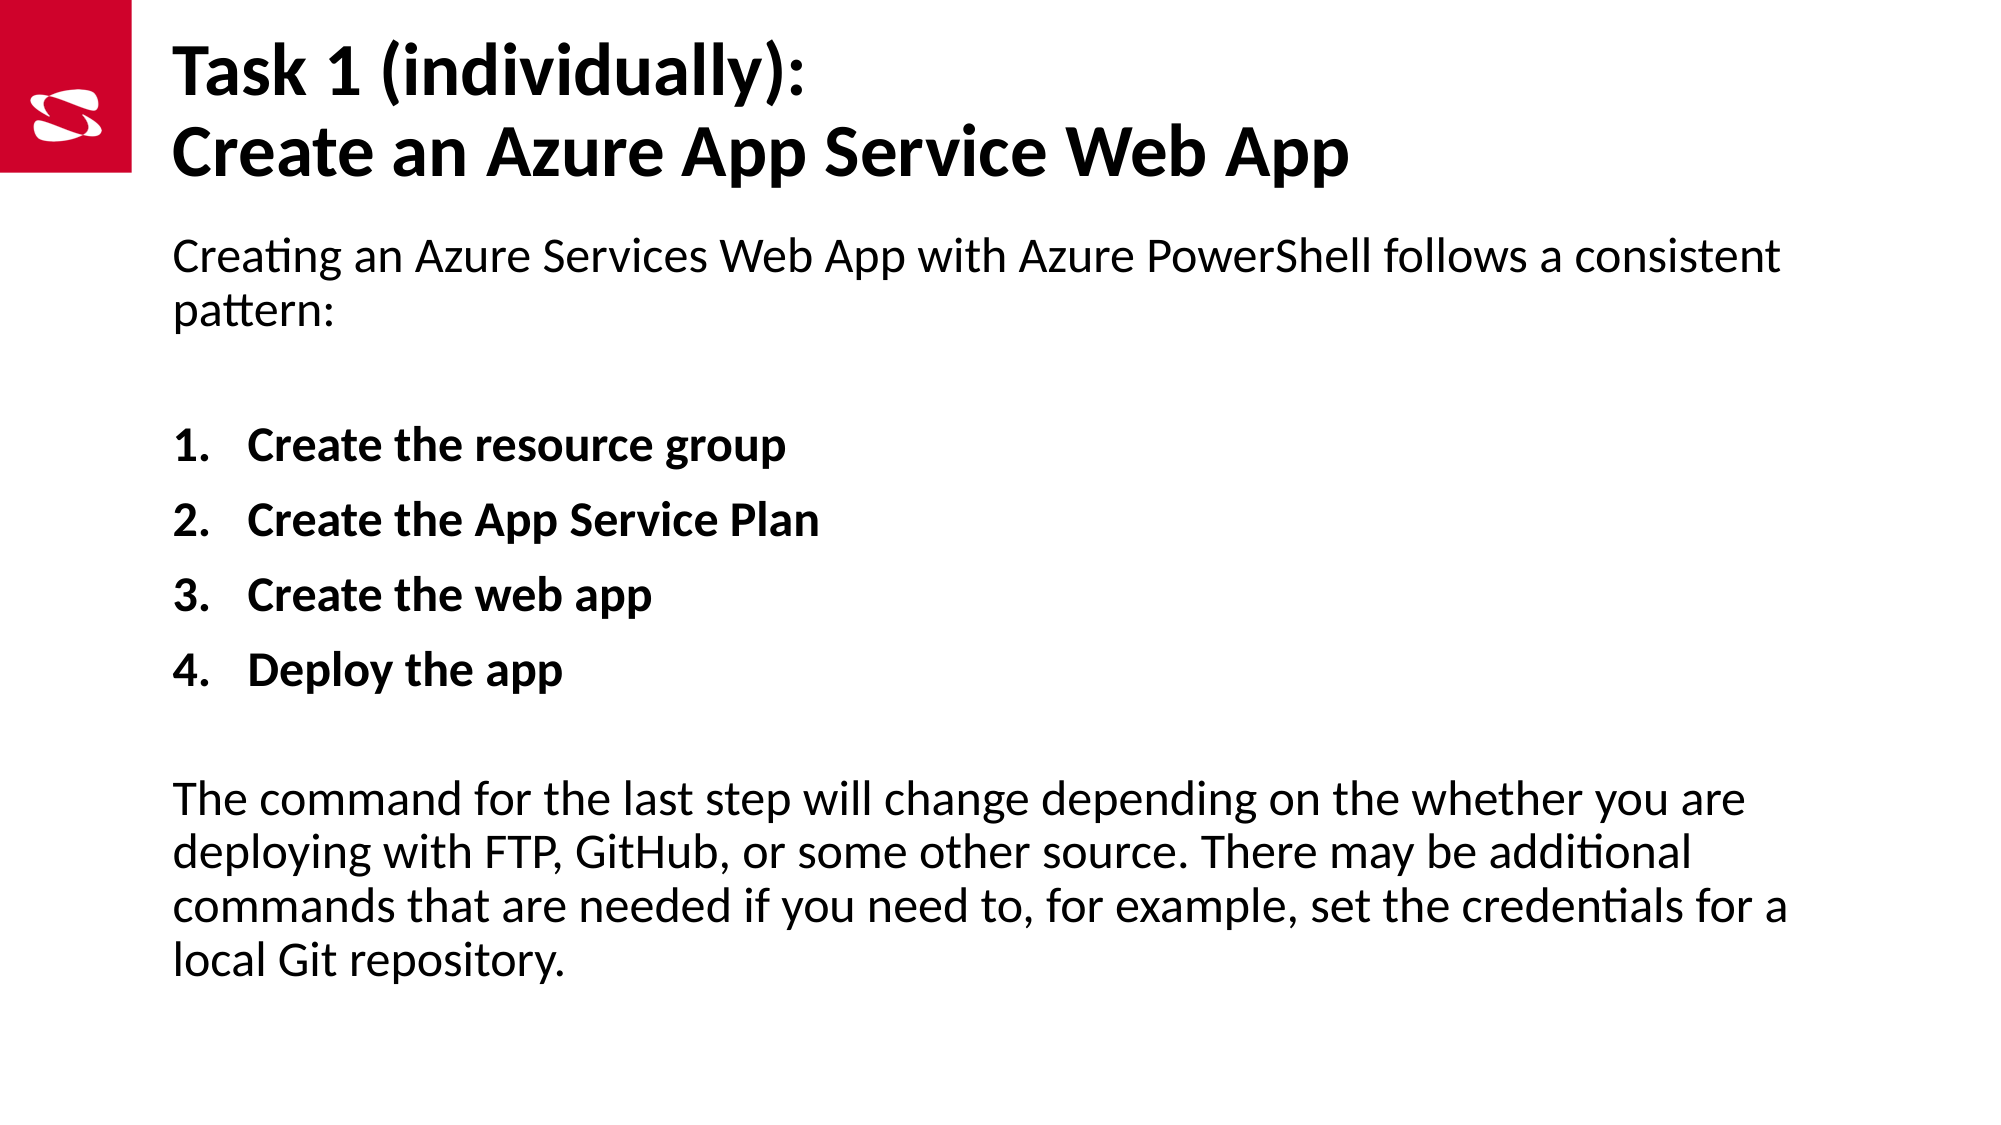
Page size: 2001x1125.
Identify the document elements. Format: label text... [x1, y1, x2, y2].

list Creating an Azure Services Web App with Azure PowerShell follows a consistent pattern: Create the resource group Create the App Service Plan Create the web app Deploy the app The command for the last step will change depending on the whether you are deploying with FTP, GitHub, or some other source. There may be additional commands that are needed if you need to, for example, set the credentials for a local Git repository. [157, 222, 1844, 1057]
picture [30, 89, 102, 142]
title Task 1 (individually): Create an Azure App Service Web App [157, 0, 1844, 200]
